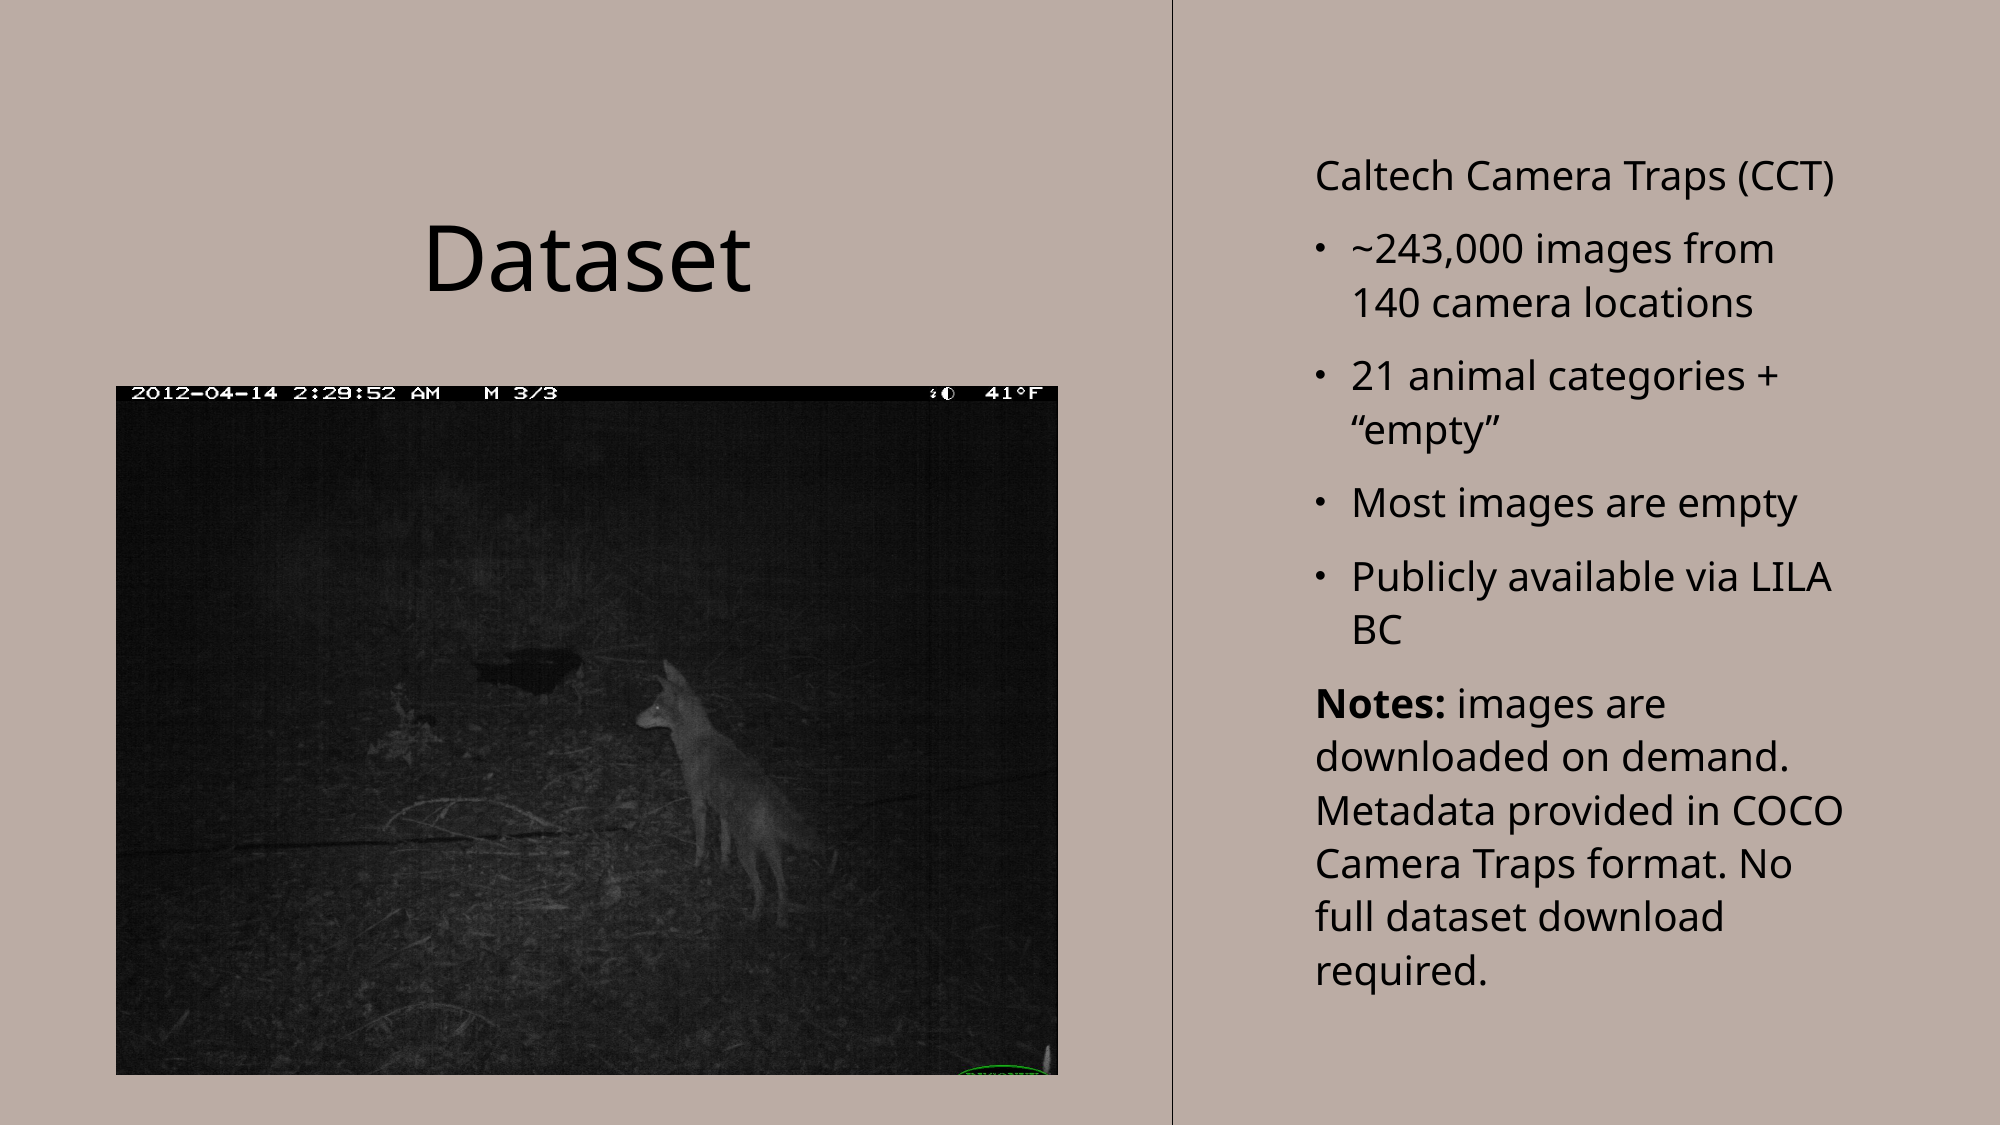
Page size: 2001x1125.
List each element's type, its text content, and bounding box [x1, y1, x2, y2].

text_box [0, 0, 1172, 1125]
text_box [1173, 0, 2000, 1125]
list Caltech Camera Traps (CCT) ~243,000 images from 140 camera locations 21 animal categories + “empty” Most images are empty Publicly available via LILA BC Notes: images are downloaded on demand. Metadata provided in COCO Camera Traps format. No full dataset download required. [1299, 137, 1863, 1014]
picture [116, 386, 1058, 1075]
title Dataset [137, 137, 1037, 386]
